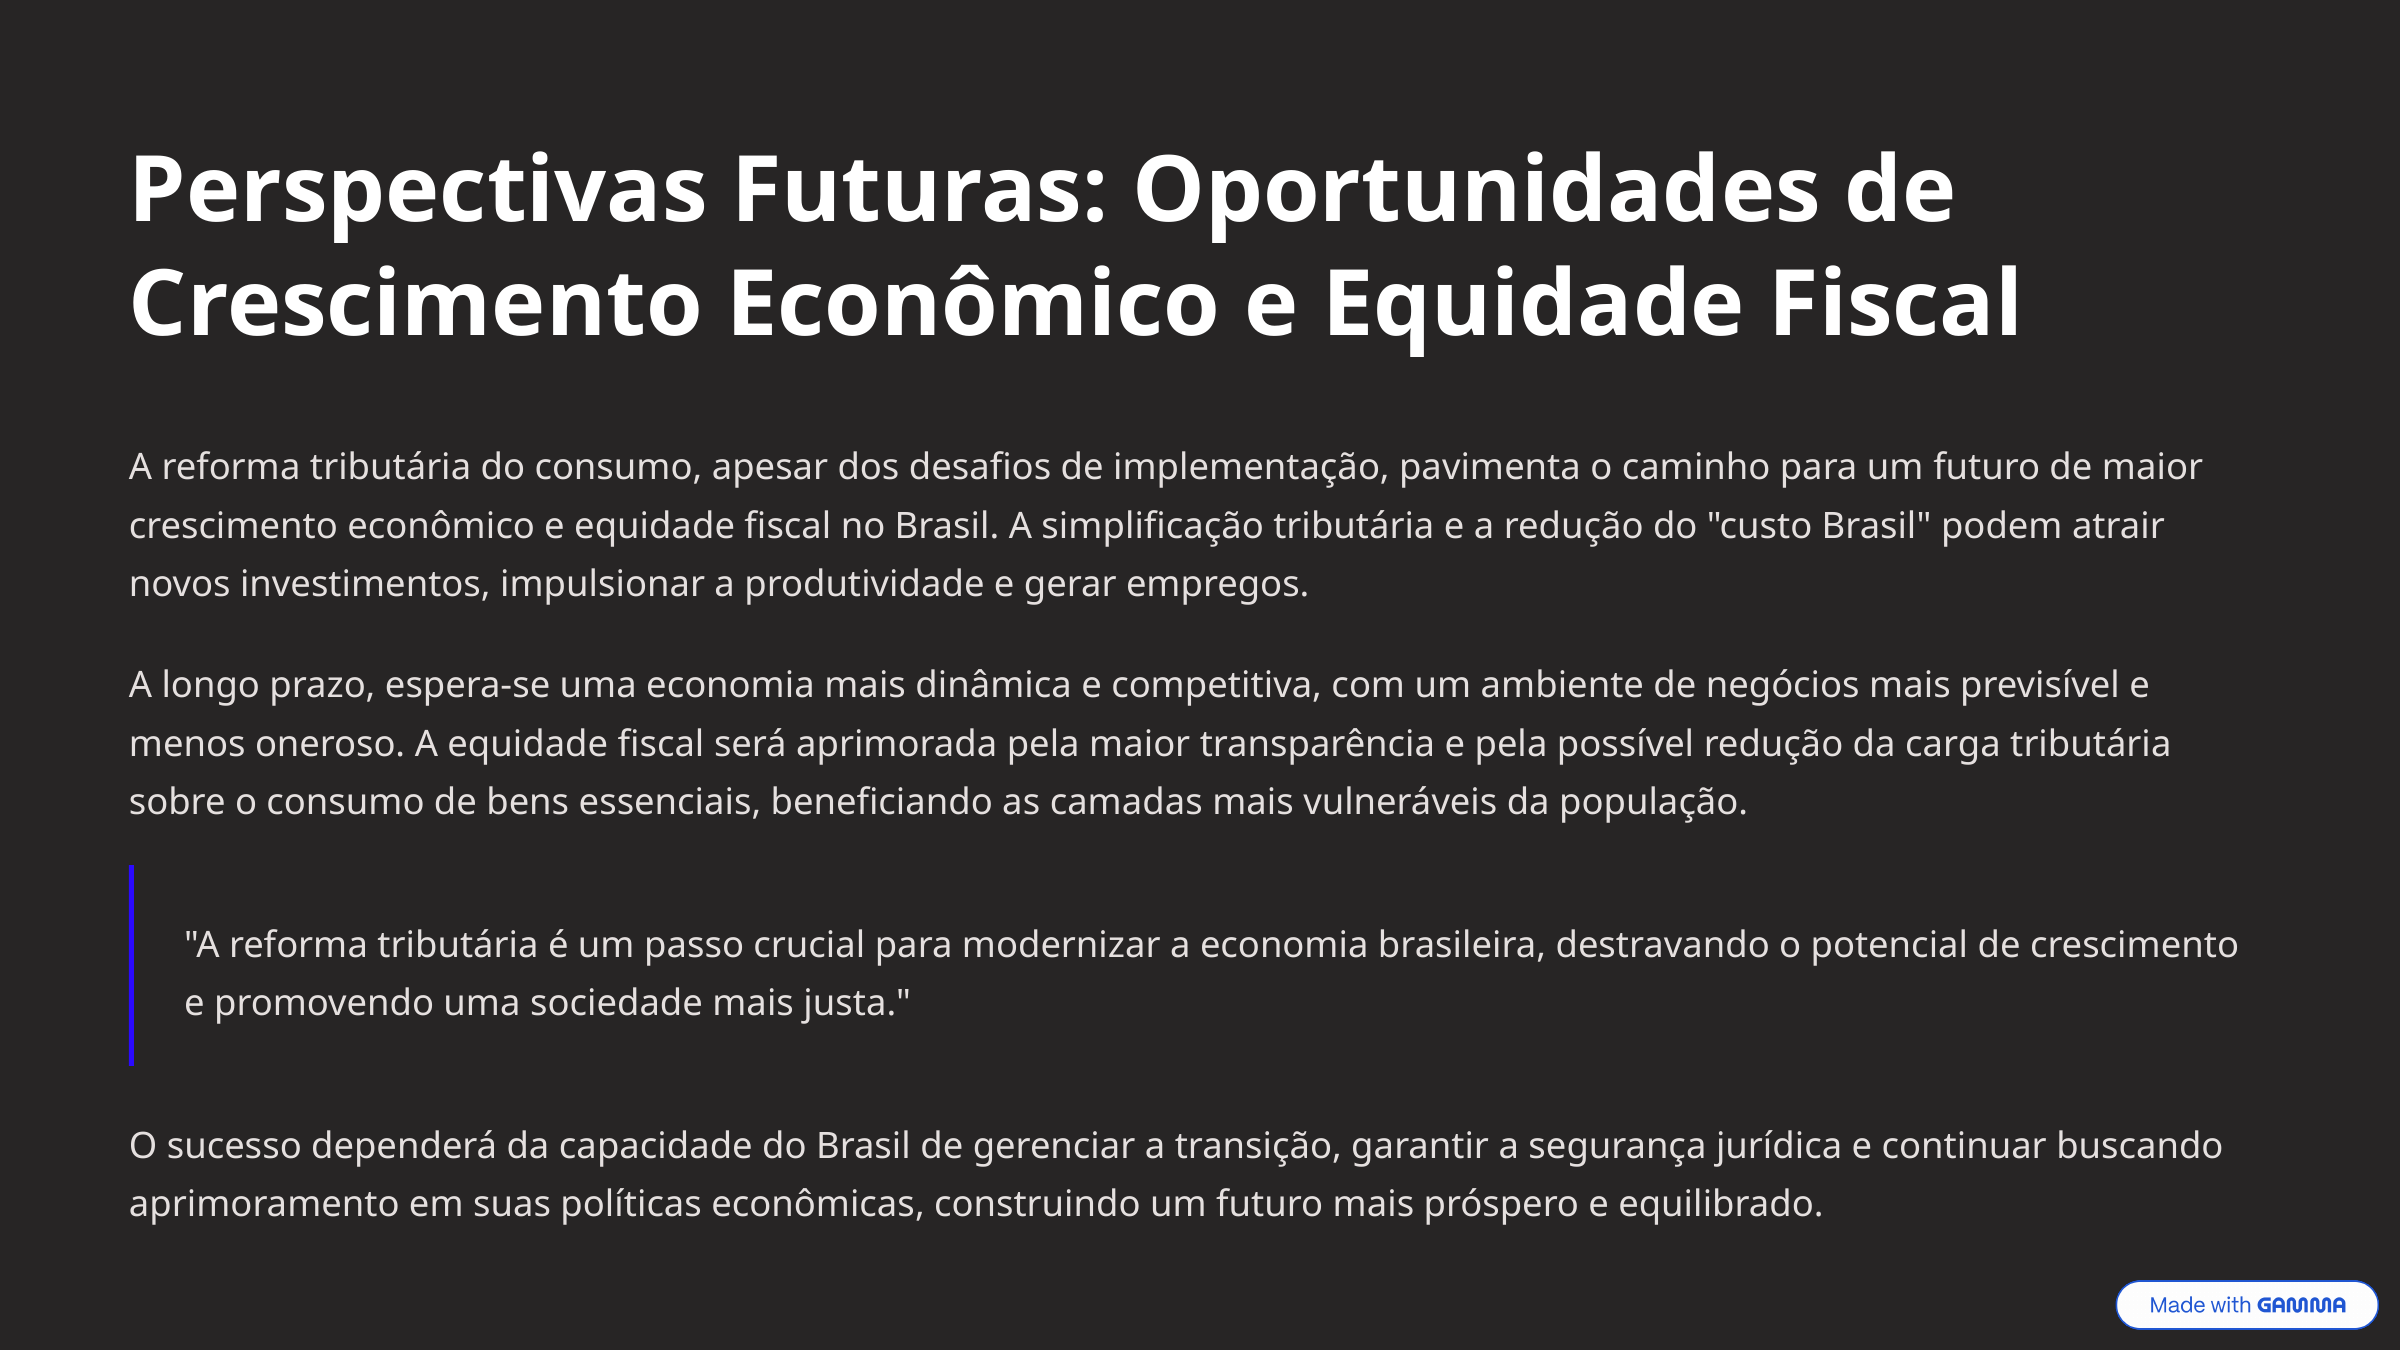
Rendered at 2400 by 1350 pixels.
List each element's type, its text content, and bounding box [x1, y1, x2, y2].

text_box A longo prazo, espera-se uma economia mais dinâmica e competitiva, com um ambiente de negócios mais previsível e menos oneroso. A equidade fiscal será aprimorada pela maior transparência e pela possível redução da carga tributária sobre o consumo de bens essenciais, beneficiando as camadas mais vulneráveis da população. [128, 646, 2272, 824]
text_box [128, 865, 134, 1066]
text_box O sucesso dependerá da capacidade do Brasil de gerenciar a transição, garantir a segurança jurídica e continuar buscando aprimoramento em suas políticas econômicas, construindo um futuro mais próspero e equilibrado. [128, 1107, 2272, 1225]
text_box Perspectivas Futuras: Oportunidades de Crescimento Econômico e Equidade Fiscal [128, 124, 2272, 355]
picture [2106, 1271, 2389, 1339]
text_box A reforma tributária do consumo, apesar dos desafios de implementação, pavimenta o caminho para um futuro de maior crescimento econômico e equidade fiscal no Brasil. A simplificação tributária e a redução do "custo Brasil" podem atrair novos investimentos, impulsionar a produtividade e gerar empregos. [128, 428, 2272, 606]
text_box "A reforma tributária é um passo crucial para modernizar a economia brasileira, destravando o potencial de crescimento e promovendo uma sociedade mais justa." [184, 906, 2272, 1025]
